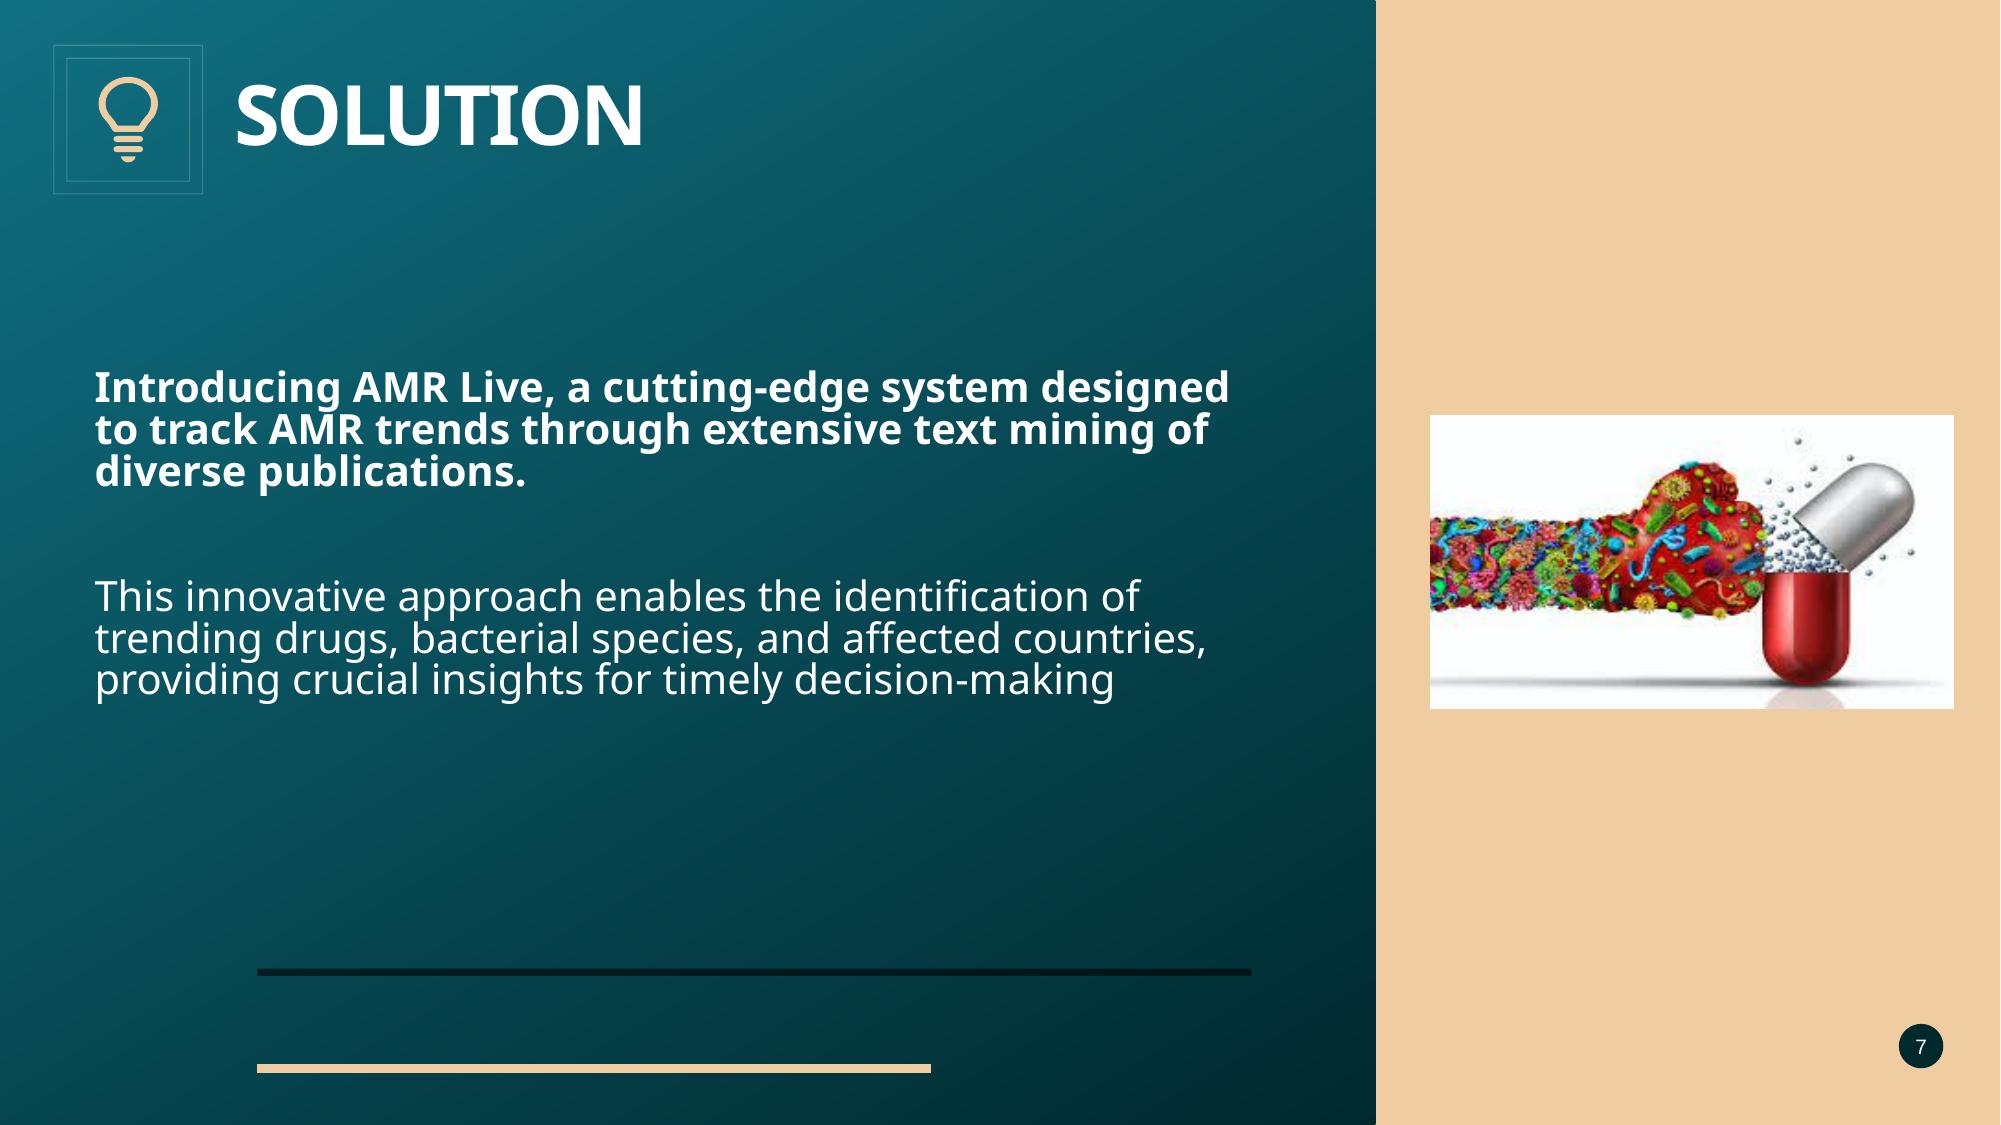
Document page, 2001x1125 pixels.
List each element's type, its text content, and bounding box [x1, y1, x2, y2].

list Introducing AMR Live, a cutting-edge system designed to track AMR trends through extensive text mining of diverse publications. This innovative approach enables the identification of trending drugs, bacterial species, and affected countries, providing crucial insights for timely decision-making [0, 0, 1376, 1125]
text_box [256, 967, 1252, 977]
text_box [53, 45, 203, 194]
slide_number 7 [1898, 1023, 1944, 1069]
title solution [234, 73, 1350, 239]
picture [1430, 415, 1954, 709]
